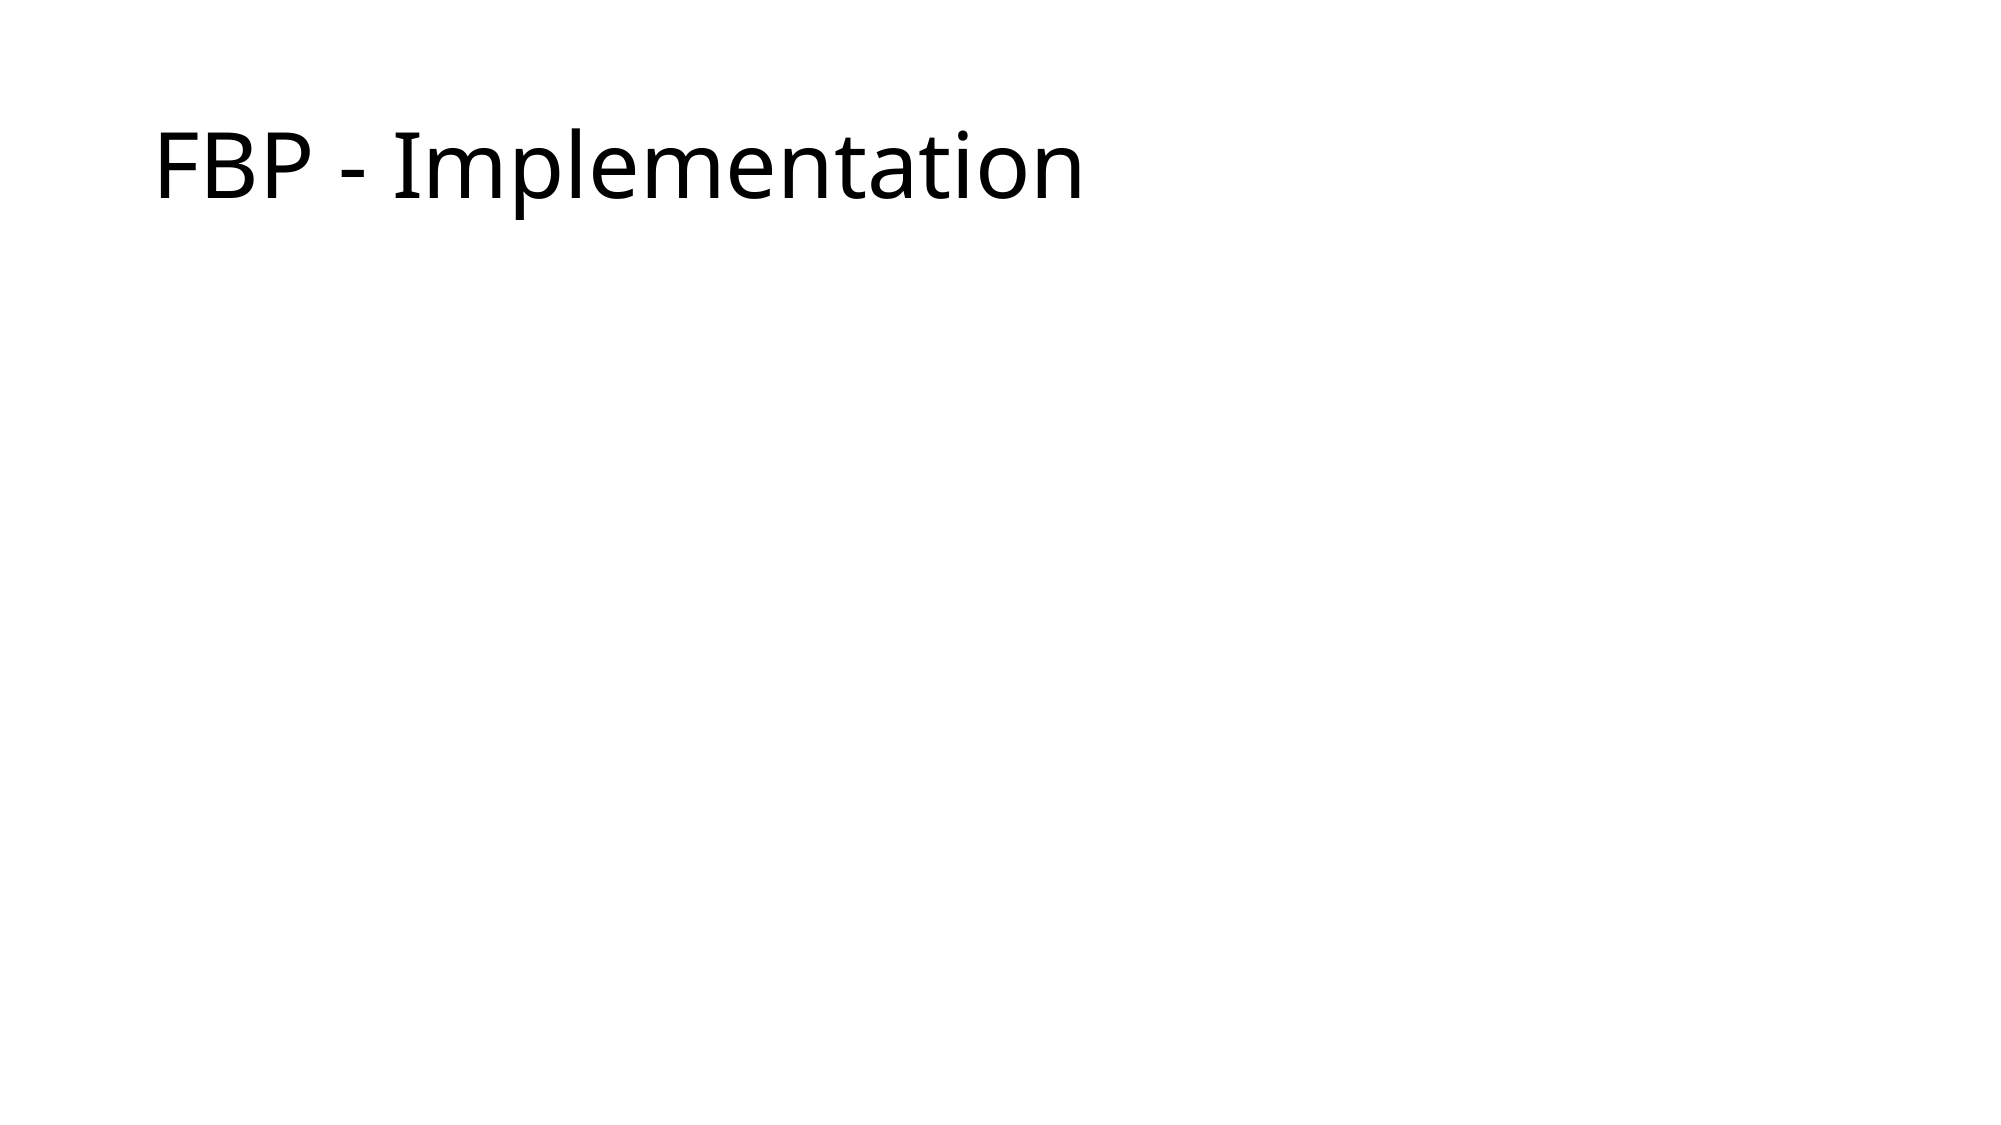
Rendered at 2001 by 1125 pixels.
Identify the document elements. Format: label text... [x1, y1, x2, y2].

title FBP - Implementation [137, 59, 1863, 278]
